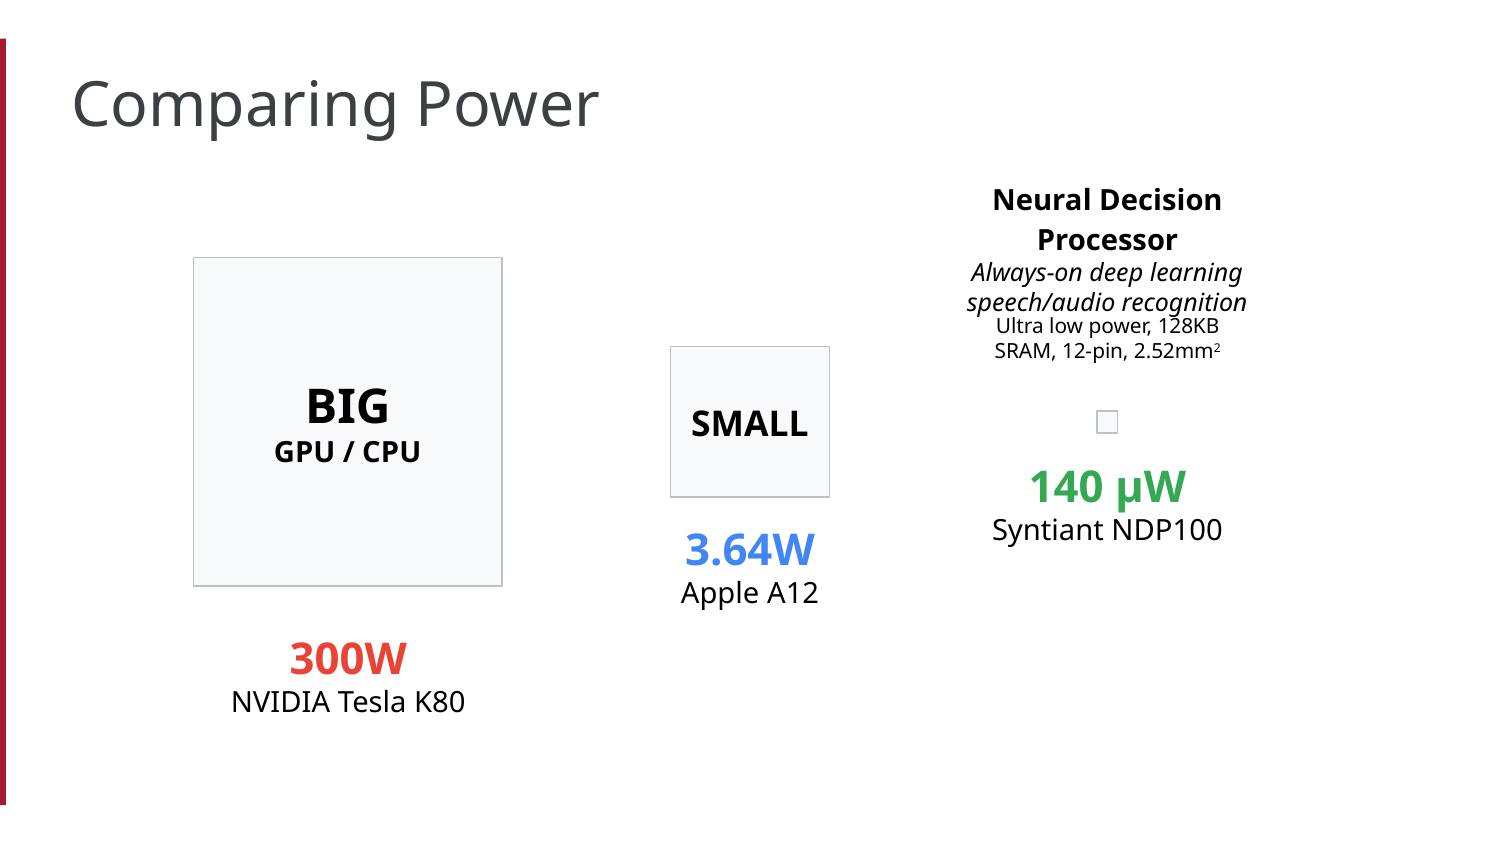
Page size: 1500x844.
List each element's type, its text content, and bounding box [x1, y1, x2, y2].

text_box [670, 470, 830, 498]
text_box Neural Decision Processor Always-on deep learning speech/audio recognition [904, 157, 1311, 336]
text_box 3.64W Apple A12 [595, 511, 905, 620]
text_box 300W NVIDIA Tesla K80 [193, 620, 503, 729]
text_box [193, 257, 503, 587]
text_box BIG GPU / CPU [246, 346, 450, 498]
text_box SMALL [651, 374, 848, 470]
text_box Ultra low power, 128KB SRAM, 12-pin, 2.52mm2 [953, 311, 1262, 363]
title Comparing Power [56, 43, 1336, 132]
text_box 140 μW Syntiant NDP100 [953, 447, 1262, 557]
text_box [1097, 410, 1118, 433]
text_box [670, 346, 830, 374]
